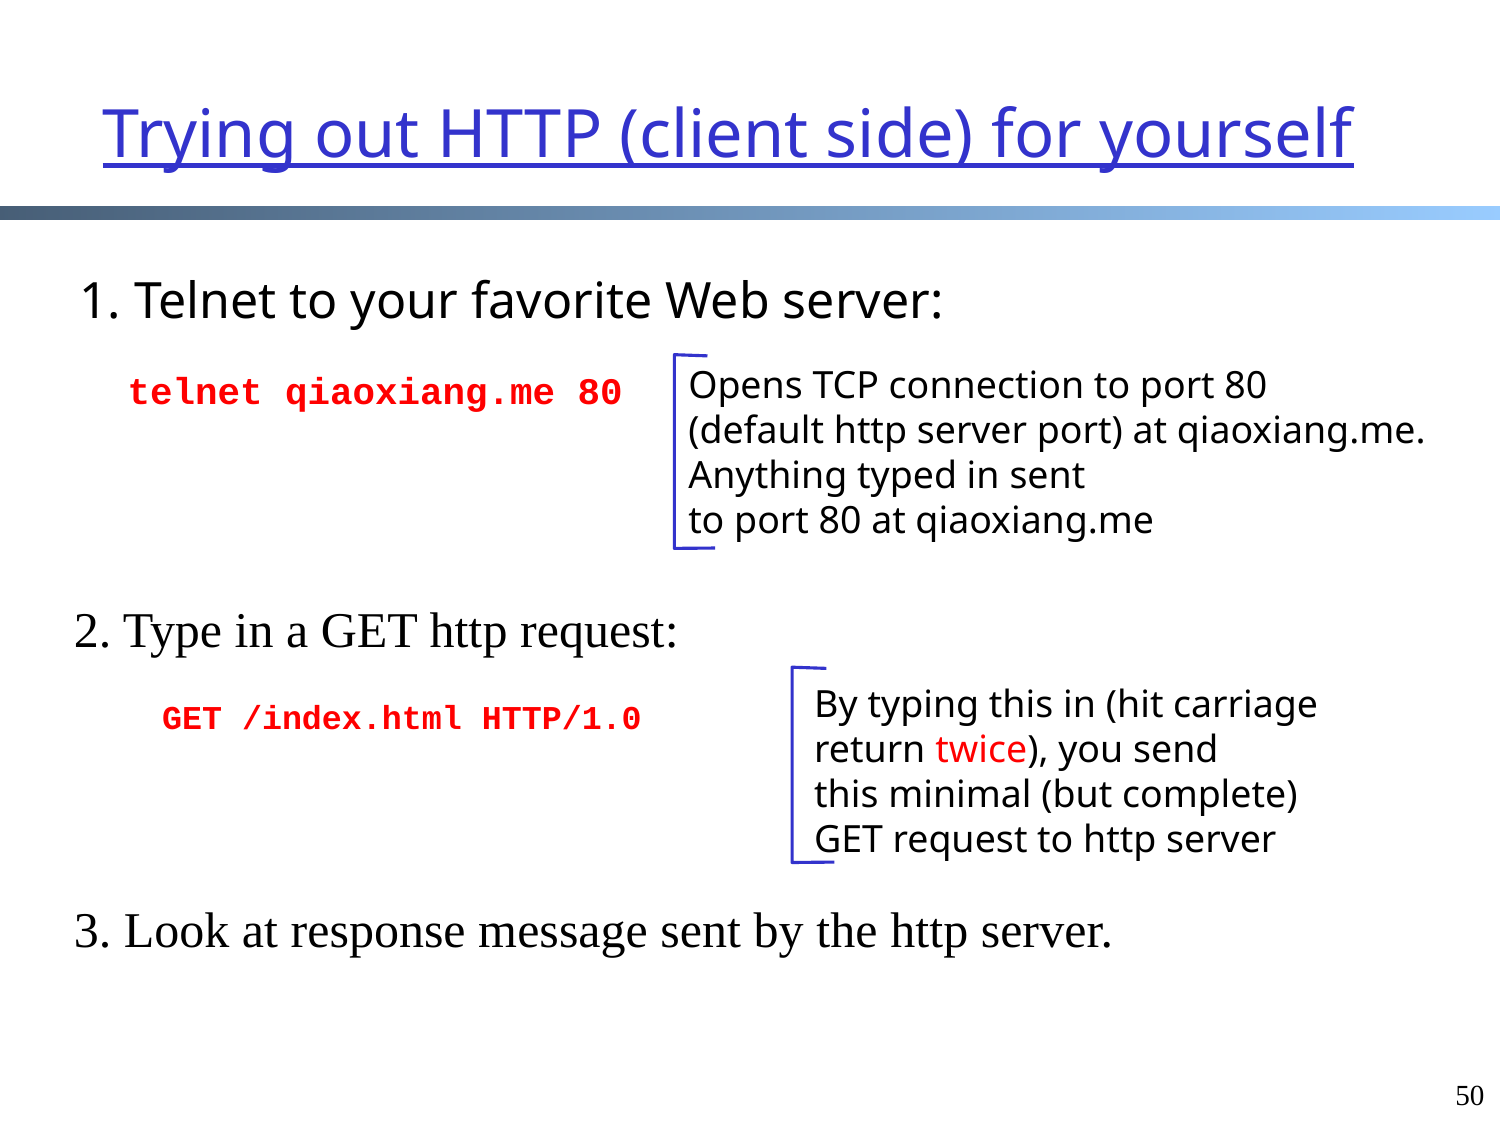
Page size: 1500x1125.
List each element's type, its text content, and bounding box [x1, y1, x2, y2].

text_box [674, 354, 716, 549]
text_box [792, 667, 835, 863]
text_box Opens TCP connection to port 80 (default http server port) at qiaoxiang.me. Anything typed in sent to port 80 at qiaoxiang.me [673, 353, 1442, 549]
slide_number 50 [1424, 1068, 1500, 1125]
text_box 3. Look at response message sent by the http server. [59, 890, 1388, 968]
text_box 2. Type in a GET http request: [59, 590, 1388, 668]
title Trying out HTTP (client side) for yourself [87, 37, 1451, 225]
text_box telnet qiaoxiang.me 80 [112, 359, 638, 419]
text_box By typing this in (hit carriage return twice), you send this minimal (but complete) GET request to http server [799, 672, 1334, 868]
text_box GET /index.html HTTP/1.0 [147, 689, 657, 744]
list 1. Telnet to your favorite Web server: [64, 260, 1393, 338]
